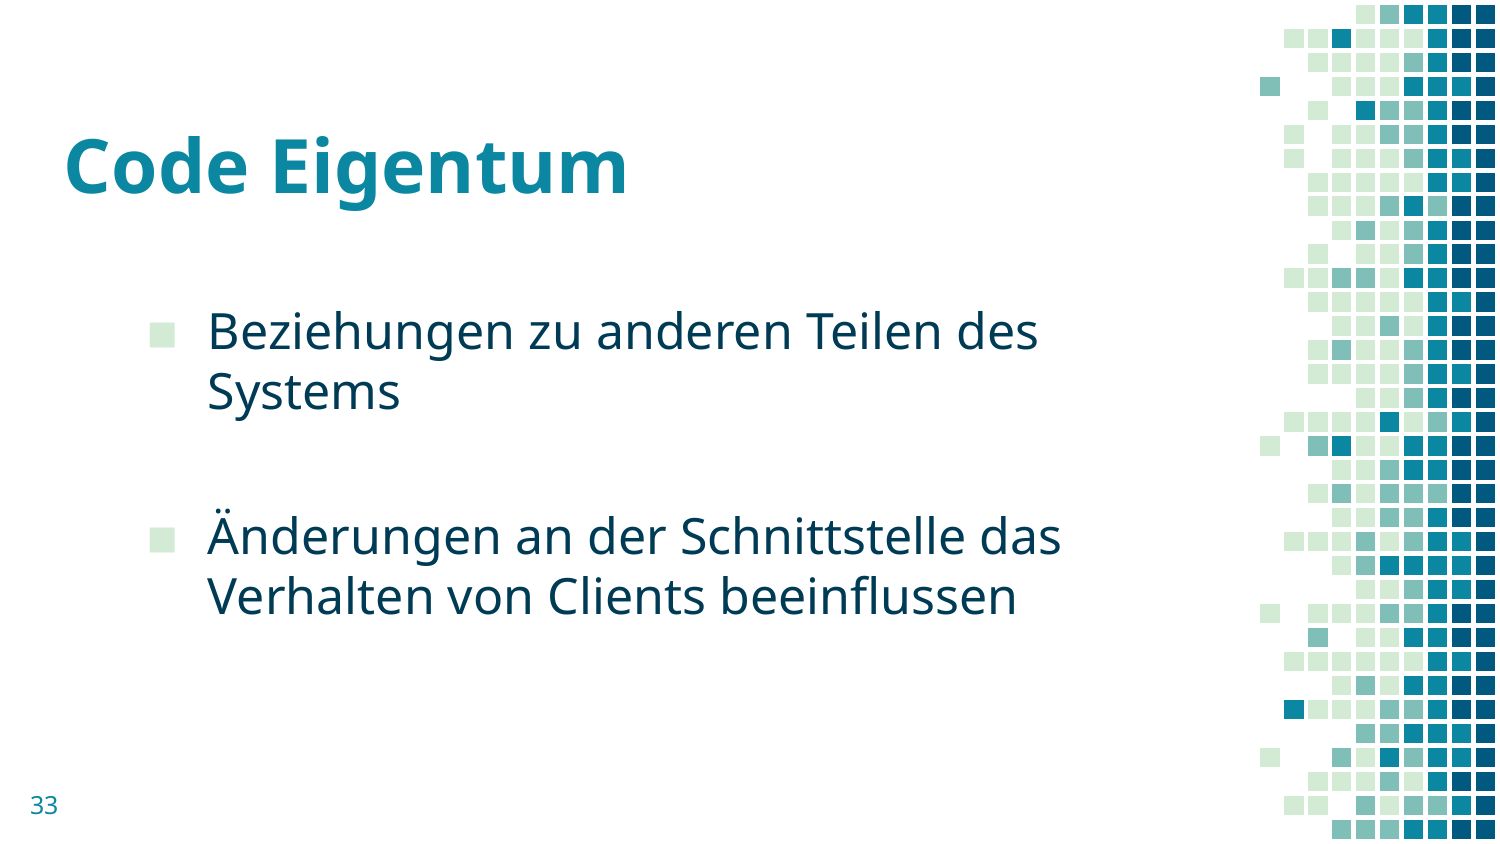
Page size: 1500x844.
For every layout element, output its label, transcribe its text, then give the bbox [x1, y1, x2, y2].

slide_number 33 [15, 774, 105, 839]
title Code Eigentum [49, 20, 1159, 224]
list Beziehungen zu anderen Teilen des Systems Änderungen an der Schnittstelle das Verhalten von Clients beeinflussen [117, 284, 1227, 774]
